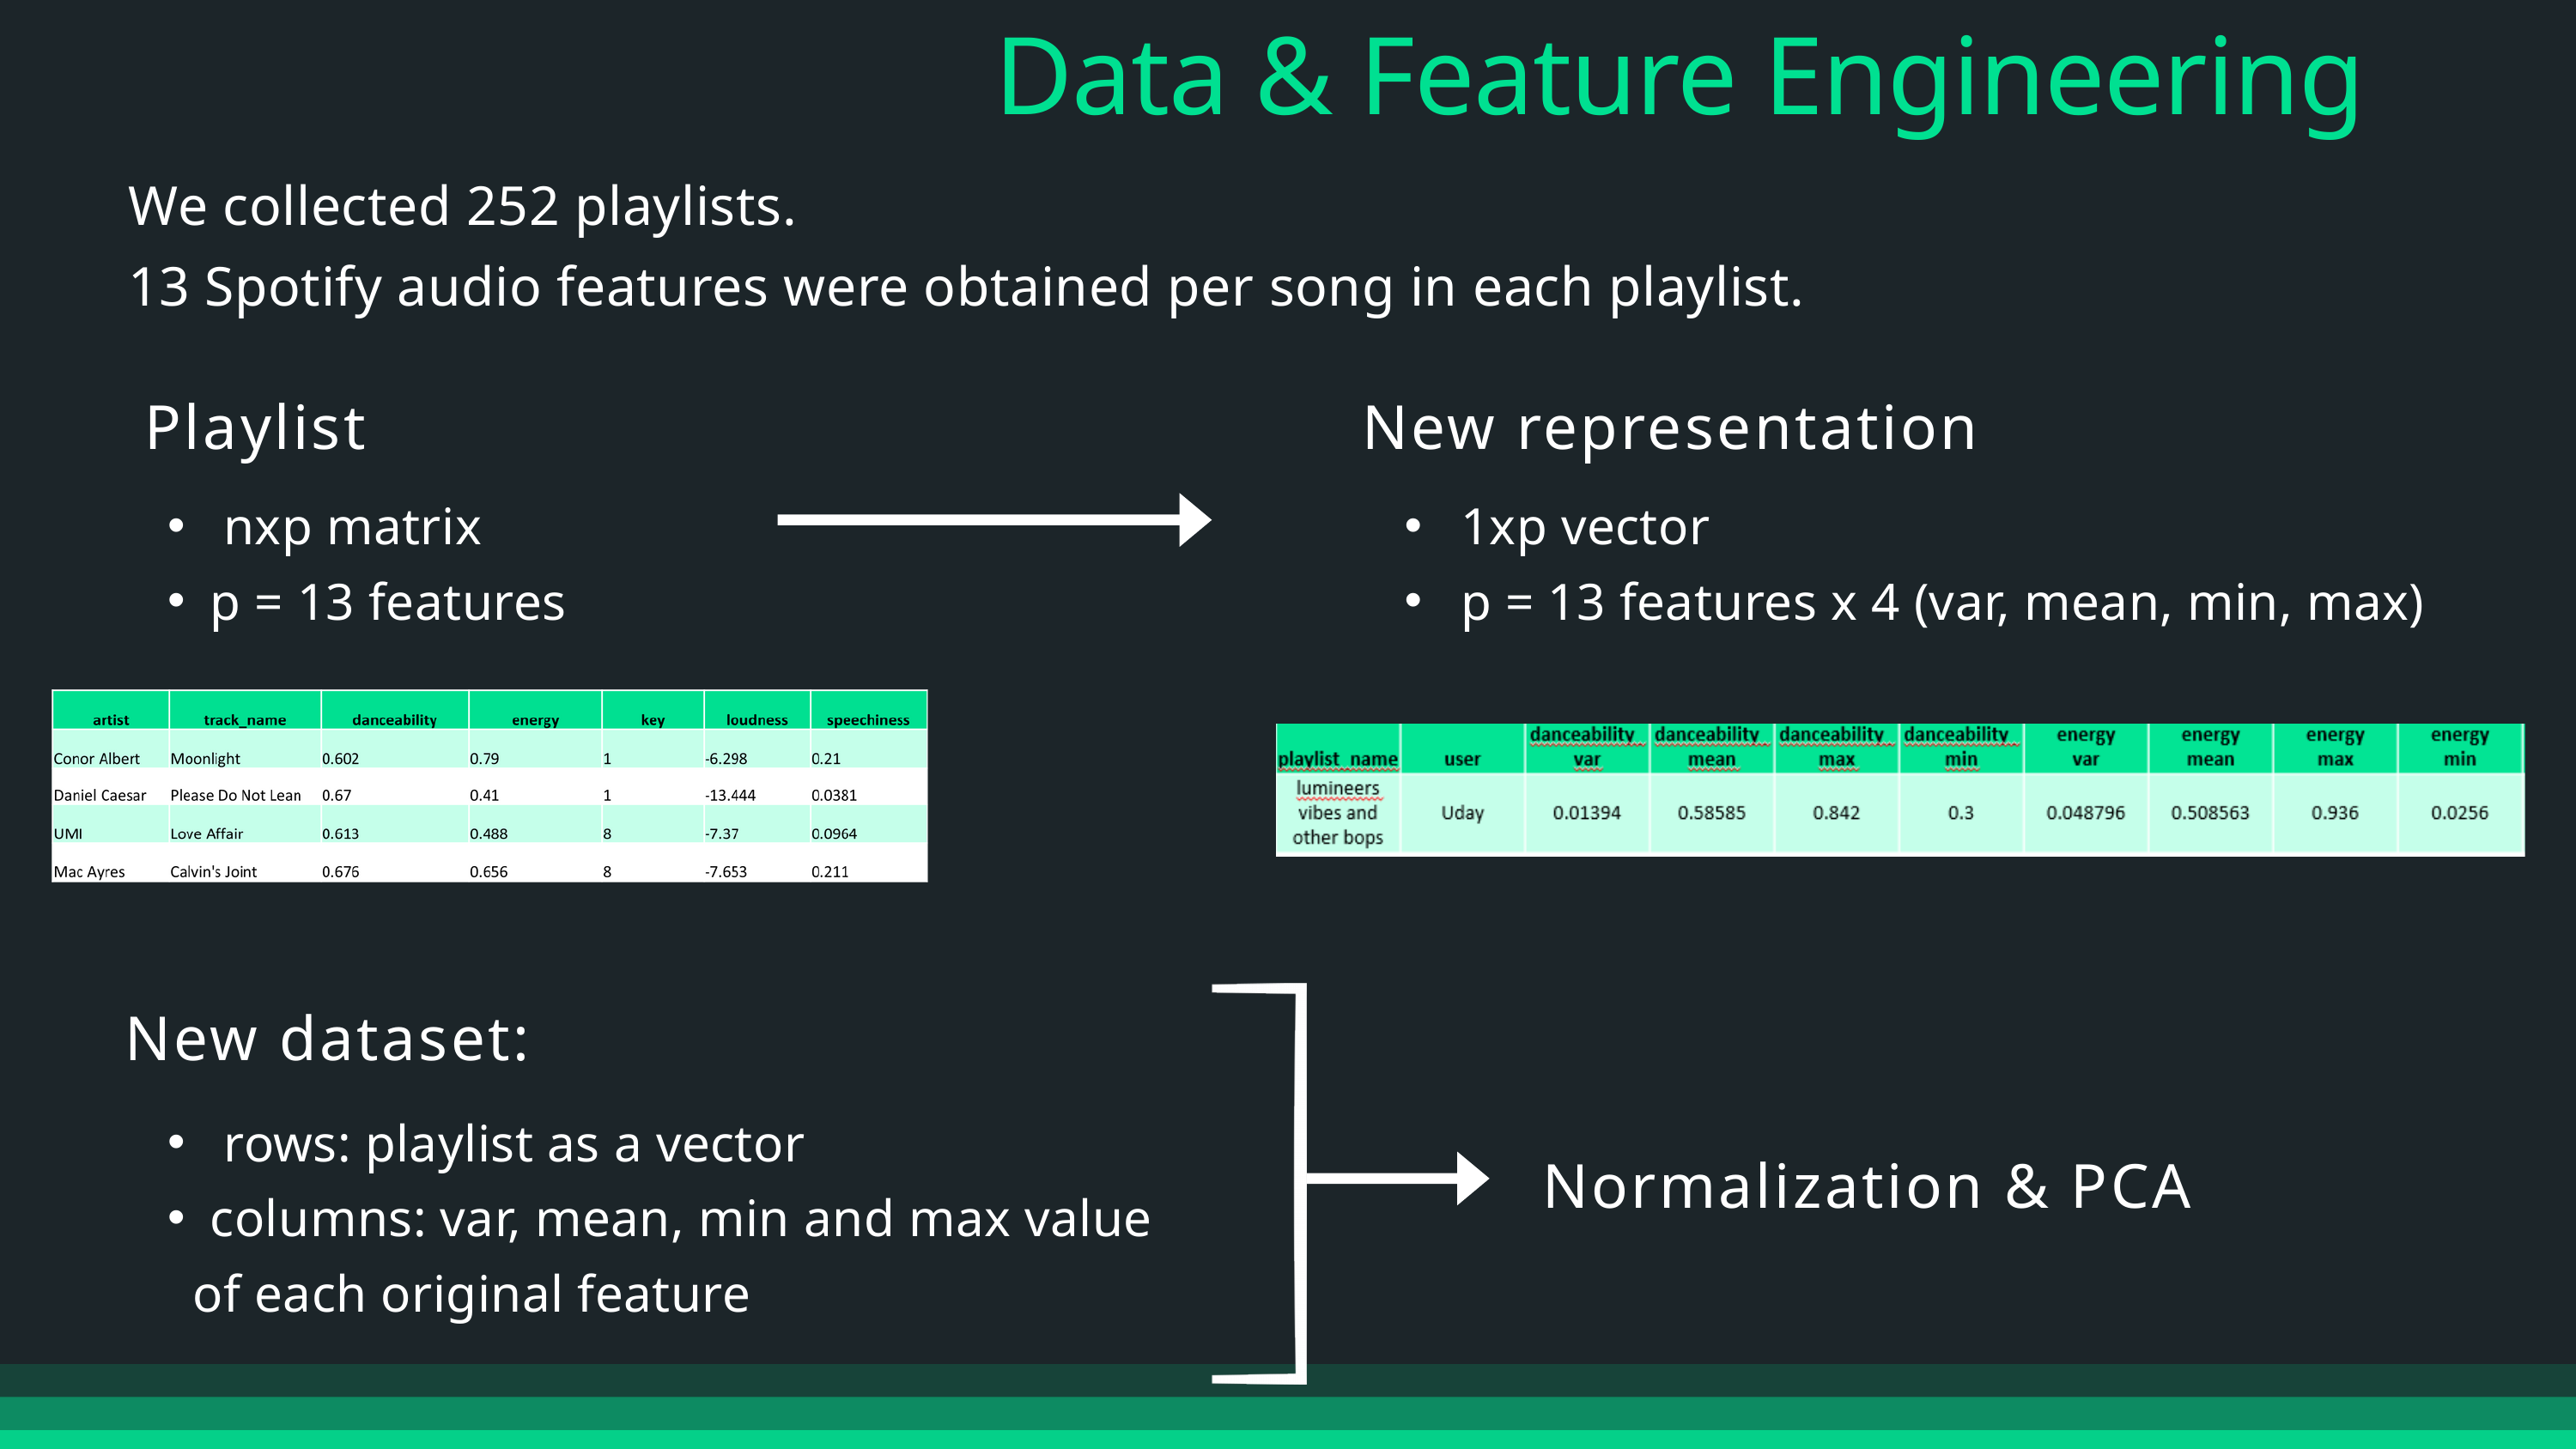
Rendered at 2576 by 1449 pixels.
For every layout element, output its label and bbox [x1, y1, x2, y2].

picture [1211, 983, 1307, 1385]
picture [51, 688, 928, 891]
picture [1275, 724, 2525, 857]
text_box [0, 0, 2576, 1449]
